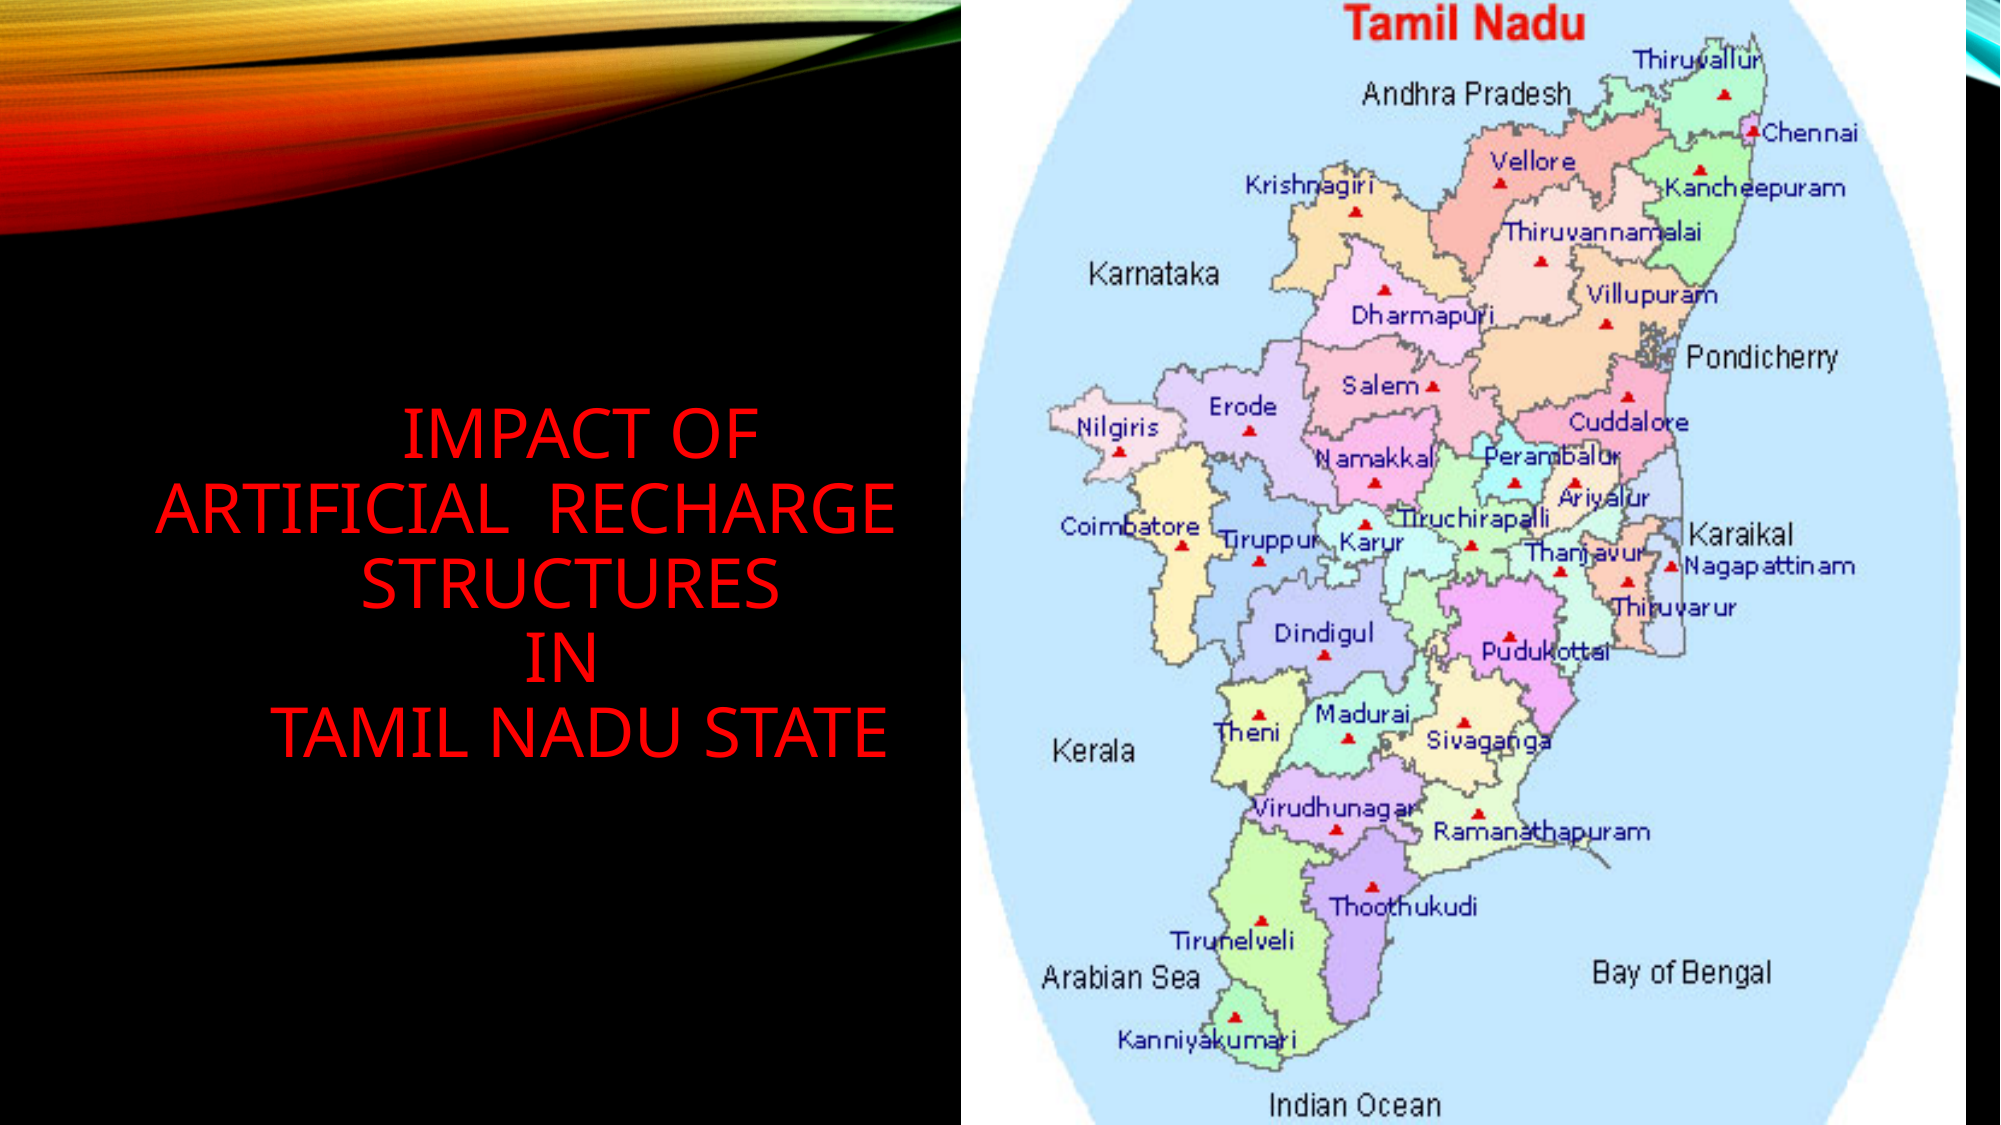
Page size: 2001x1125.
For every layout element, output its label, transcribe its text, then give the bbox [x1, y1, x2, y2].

title IMPACT OF ARTIFICIAL RECHARGE STRUCTURES IN TAMIL NADU STATE [73, 388, 961, 783]
picture [0, 0, 2000, 1125]
